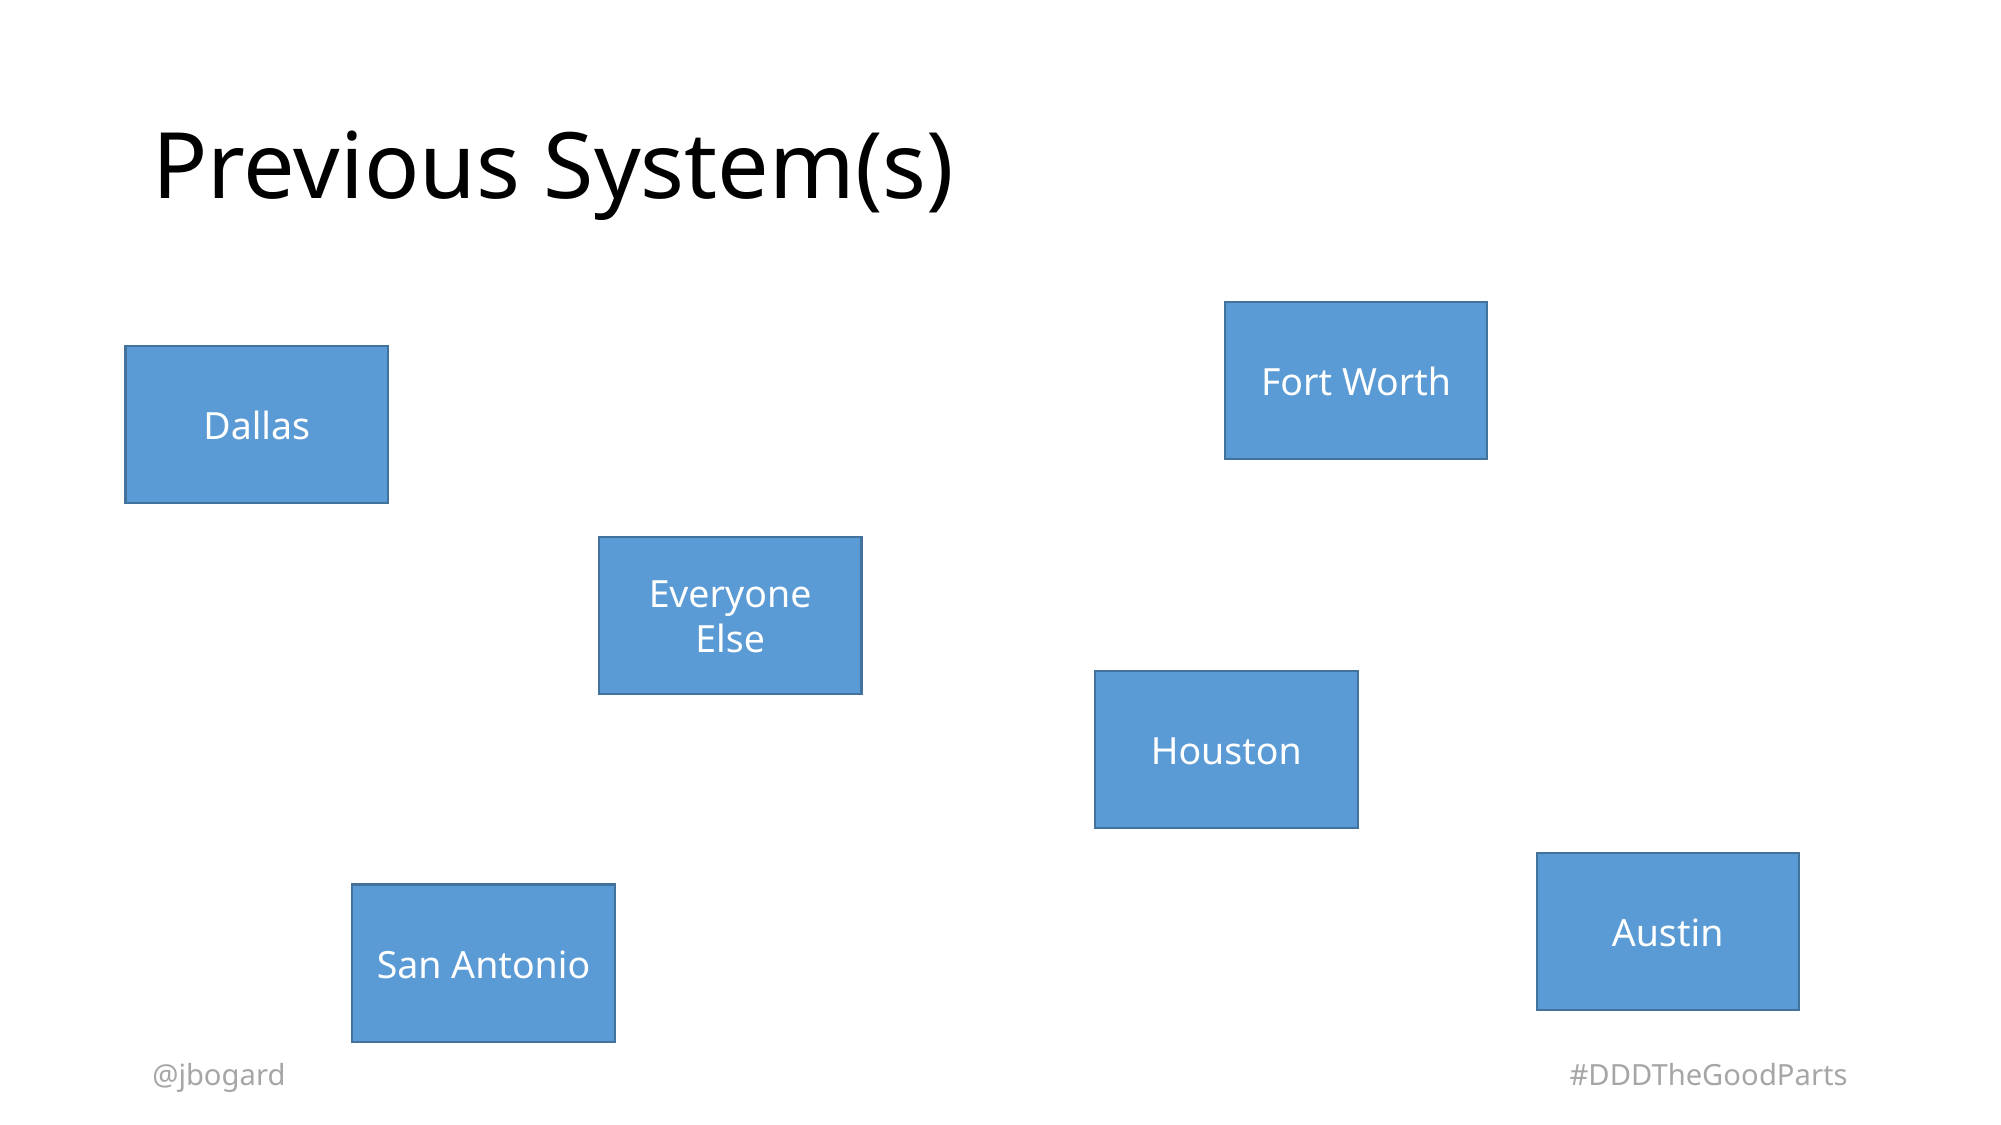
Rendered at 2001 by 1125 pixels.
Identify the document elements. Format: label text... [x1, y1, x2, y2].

text_box Fort Worth [1224, 301, 1488, 460]
text_box Everyone Else [598, 536, 863, 695]
text_box Austin [1536, 852, 1800, 1011]
text_box Dallas [124, 345, 389, 504]
text_box San Antonio [351, 883, 616, 1043]
title Previous System(s) [137, 59, 1863, 278]
text_box Houston [1094, 670, 1359, 829]
